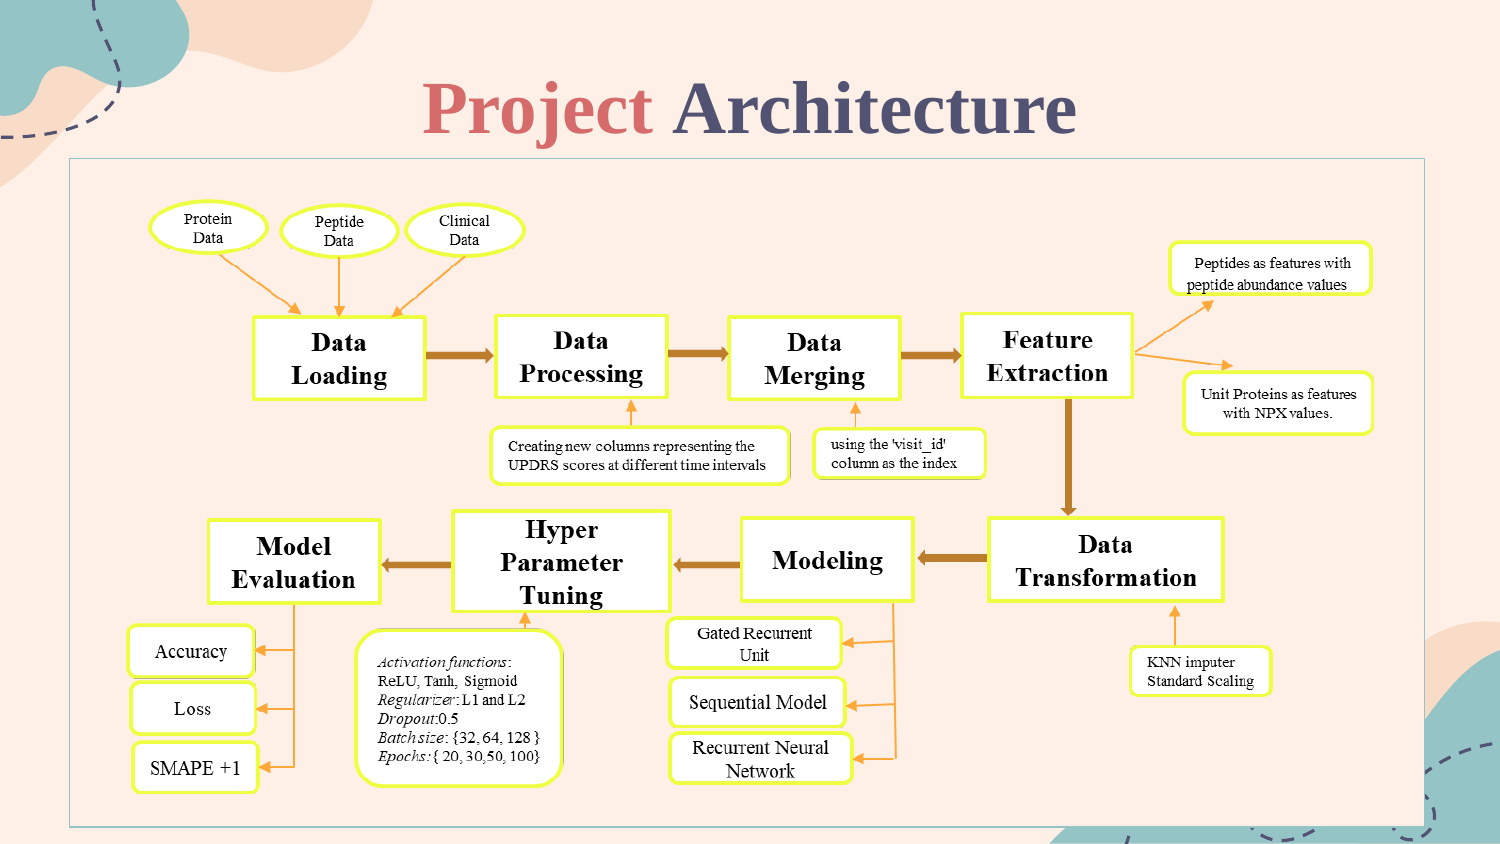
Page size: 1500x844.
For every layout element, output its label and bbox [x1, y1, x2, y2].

text_box [69, 158, 1425, 828]
picture [125, 199, 1374, 794]
